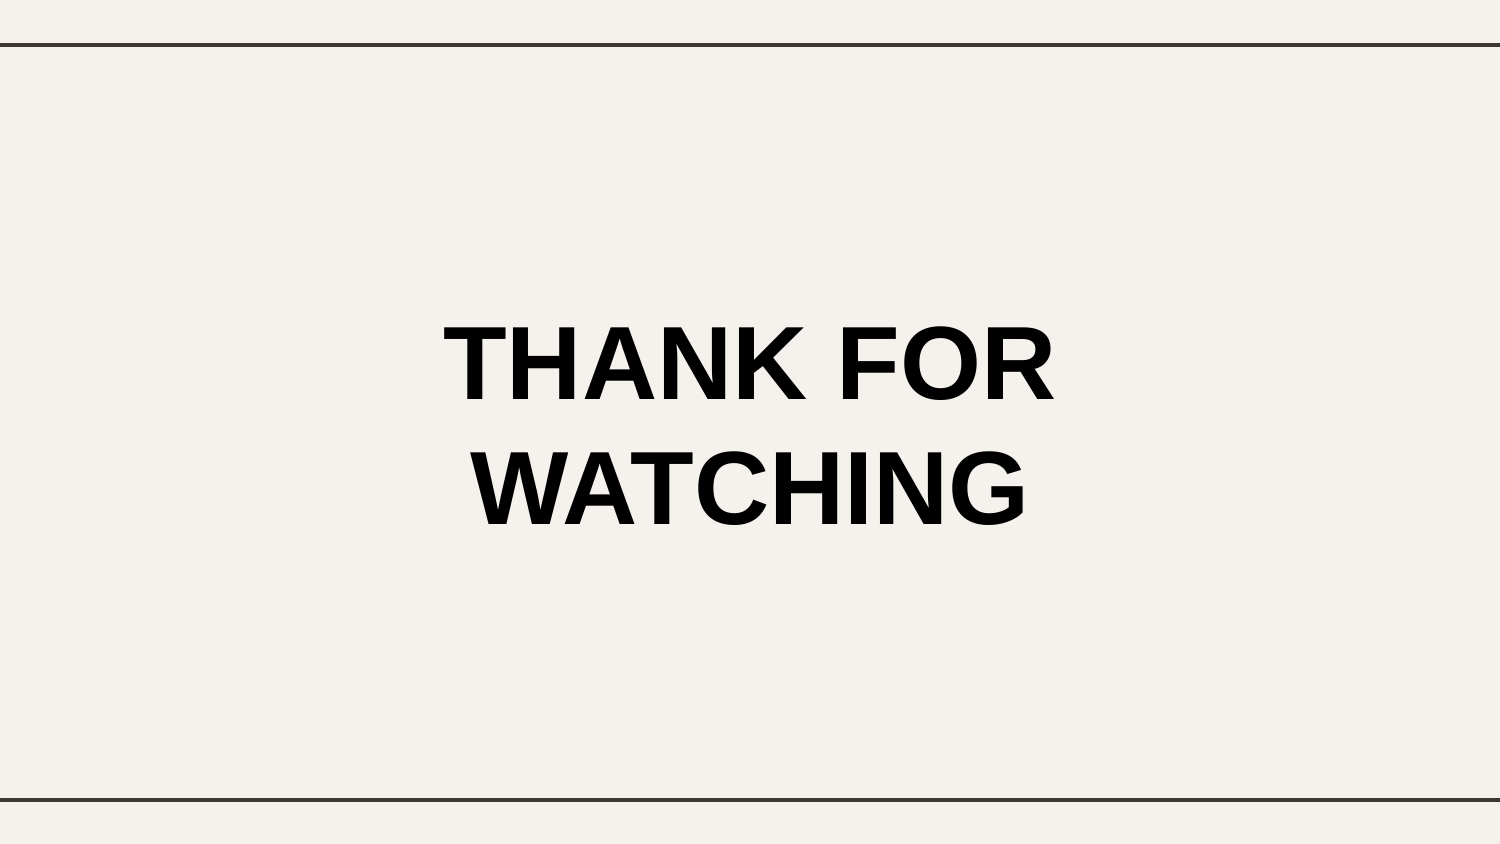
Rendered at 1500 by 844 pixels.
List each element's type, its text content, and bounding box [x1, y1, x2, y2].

text_box THANK FOR WATCHING [374, 288, 1126, 553]
